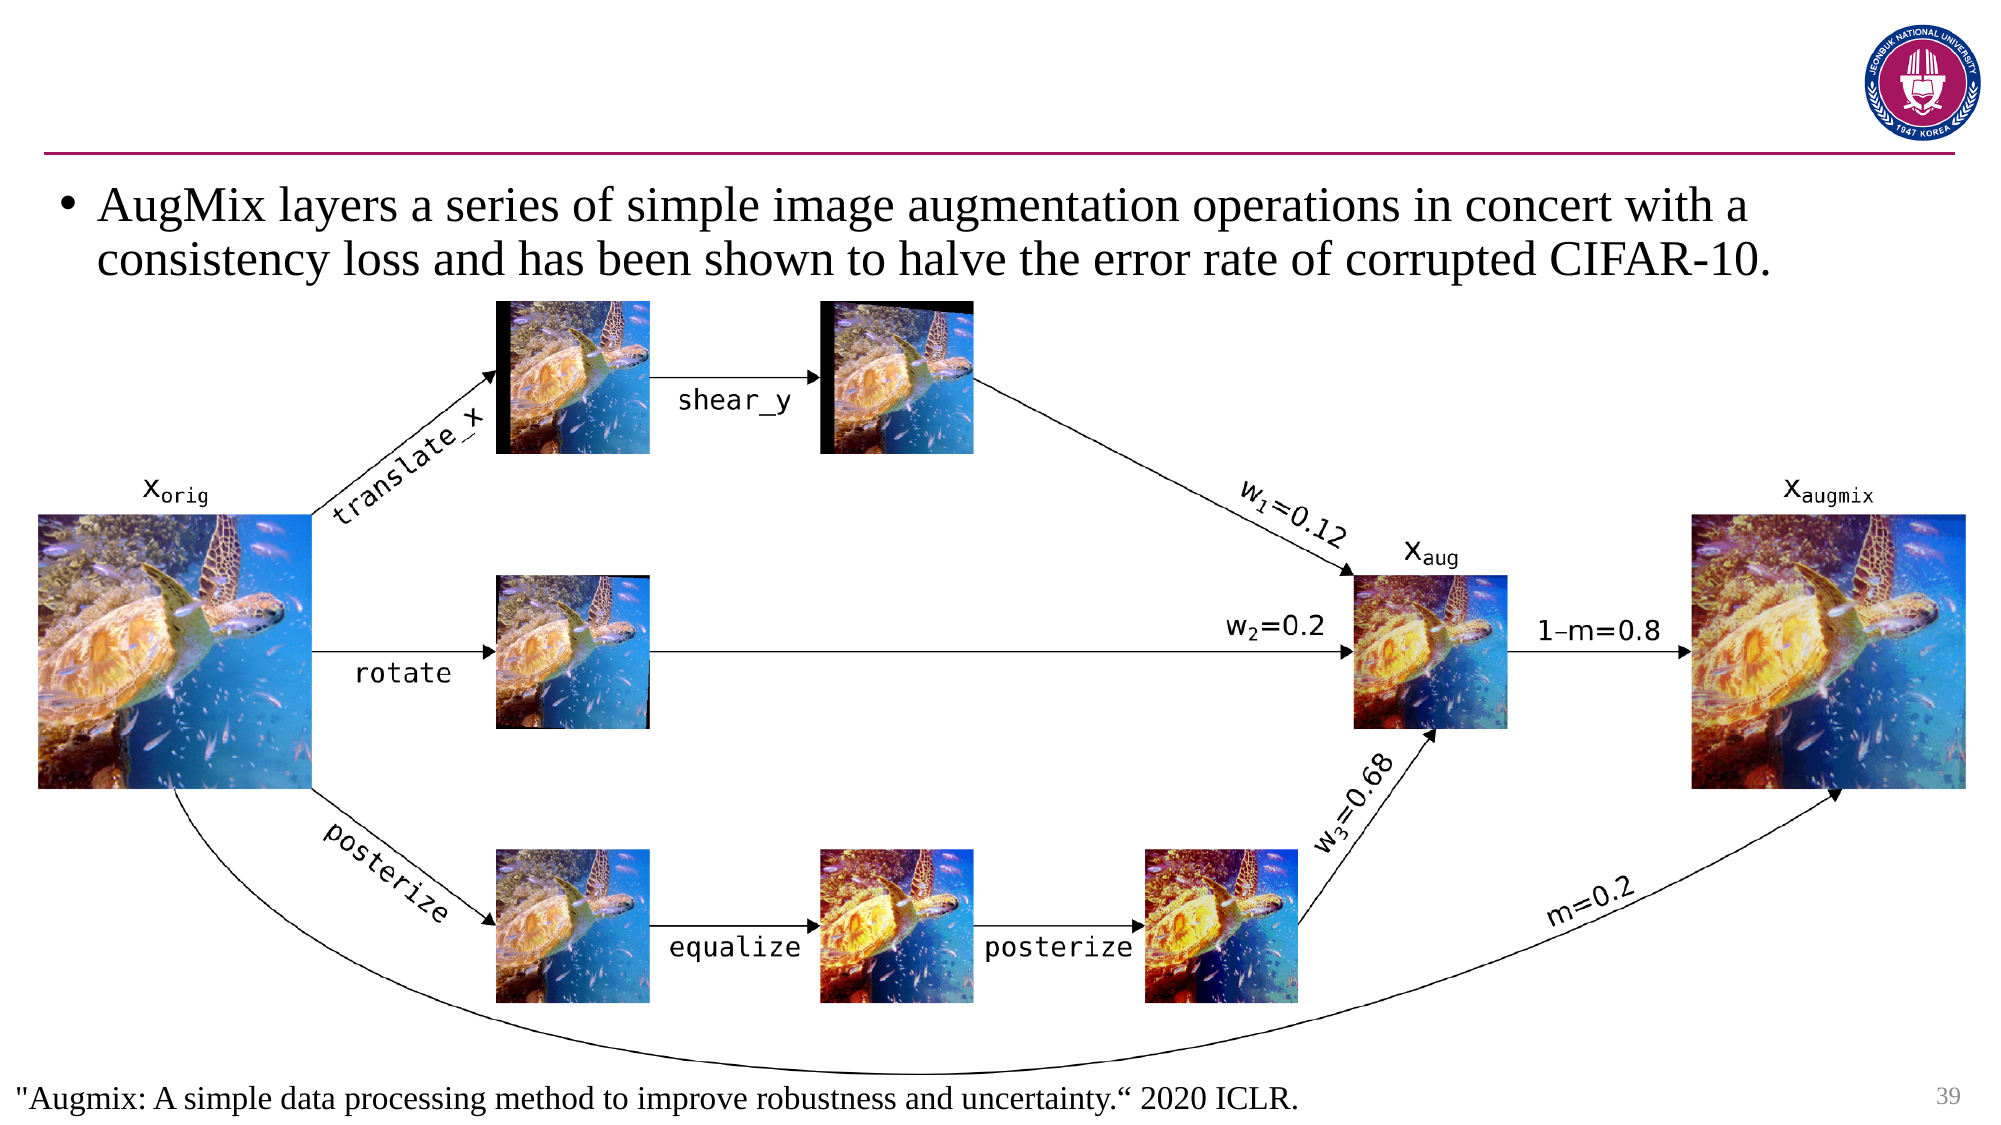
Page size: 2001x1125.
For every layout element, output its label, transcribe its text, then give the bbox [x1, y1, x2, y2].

list "Augmix: A simple data processing method to improve robustness and uncertainty.“ 2020 ICLR. [0, 1073, 1878, 1125]
list AugMix layers a series of simple image augmentation operations in concert with a consistency loss and has been shown to halve the error rate of corrupted CIFAR-10. [44, 170, 1956, 286]
picture [22, 286, 1978, 1082]
slide_number 39 [1897, 1065, 2000, 1125]
picture [1863, 23, 1982, 142]
